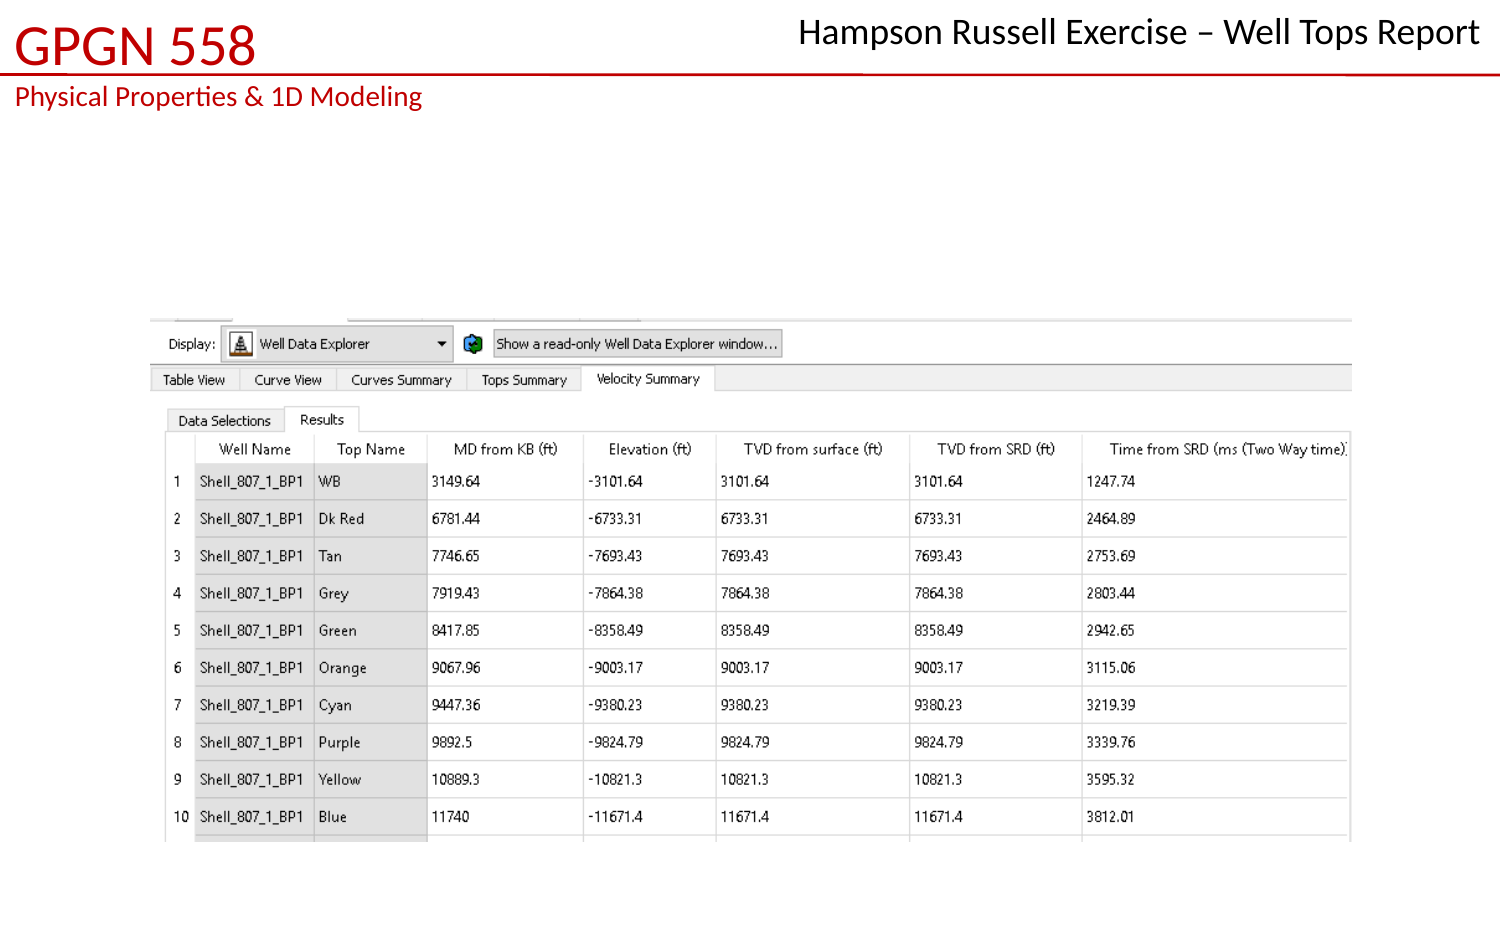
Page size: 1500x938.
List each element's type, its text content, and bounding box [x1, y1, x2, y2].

text_box Hampson Russell Exercise – Well Tops Report [783, 0, 1497, 60]
picture [149, 318, 1352, 843]
